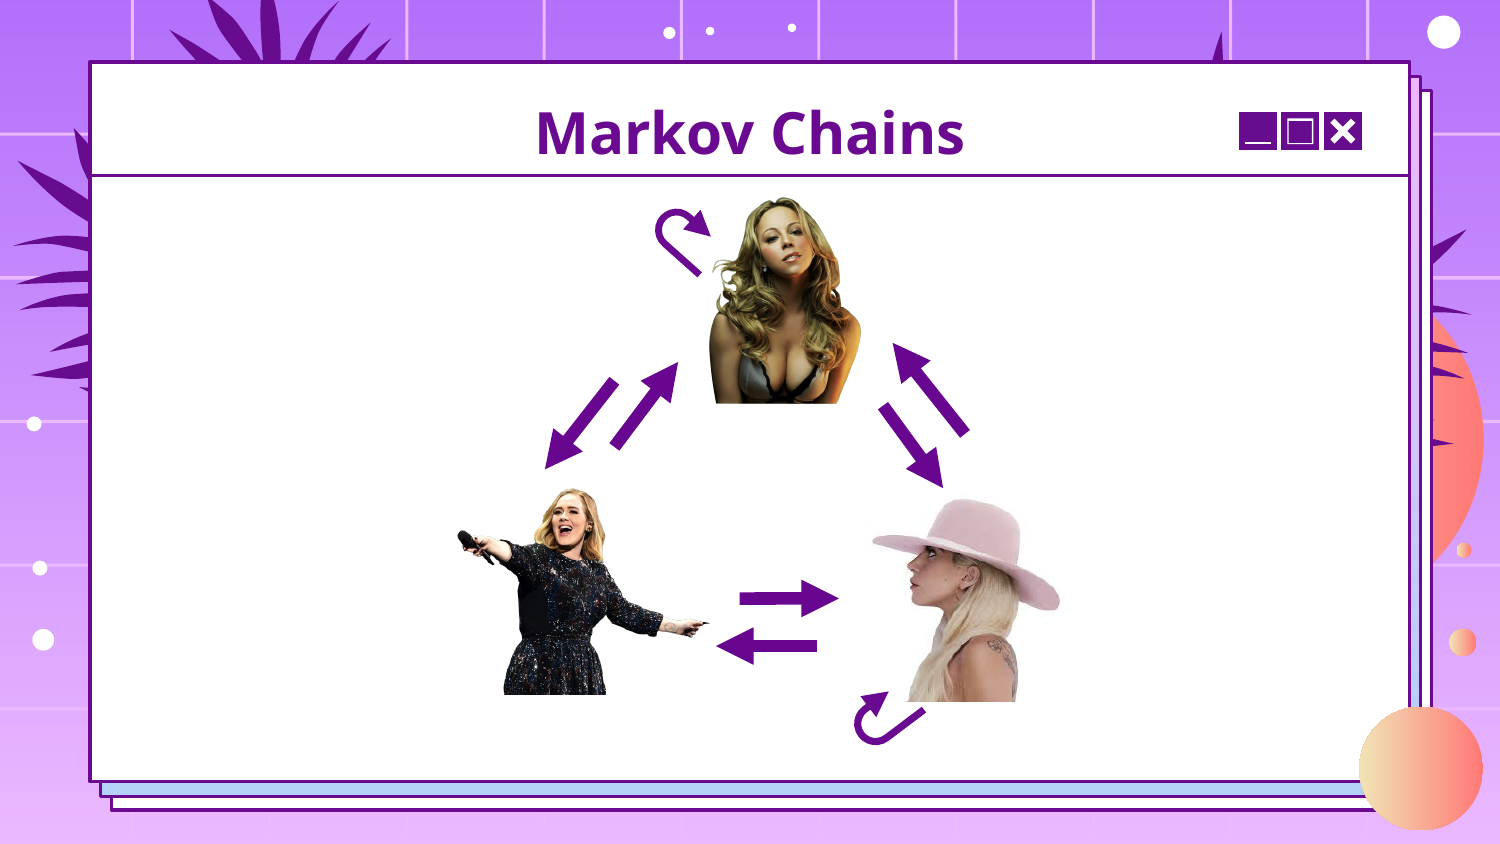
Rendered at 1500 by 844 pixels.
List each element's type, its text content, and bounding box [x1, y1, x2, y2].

picture [868, 494, 1062, 703]
picture [709, 197, 862, 405]
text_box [882, 405, 944, 489]
title Markov Chains [90, 90, 1410, 173]
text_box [544, 380, 615, 470]
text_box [892, 342, 966, 435]
picture [456, 487, 710, 696]
text_box [852, 693, 929, 748]
text_box [652, 206, 704, 280]
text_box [614, 361, 679, 448]
